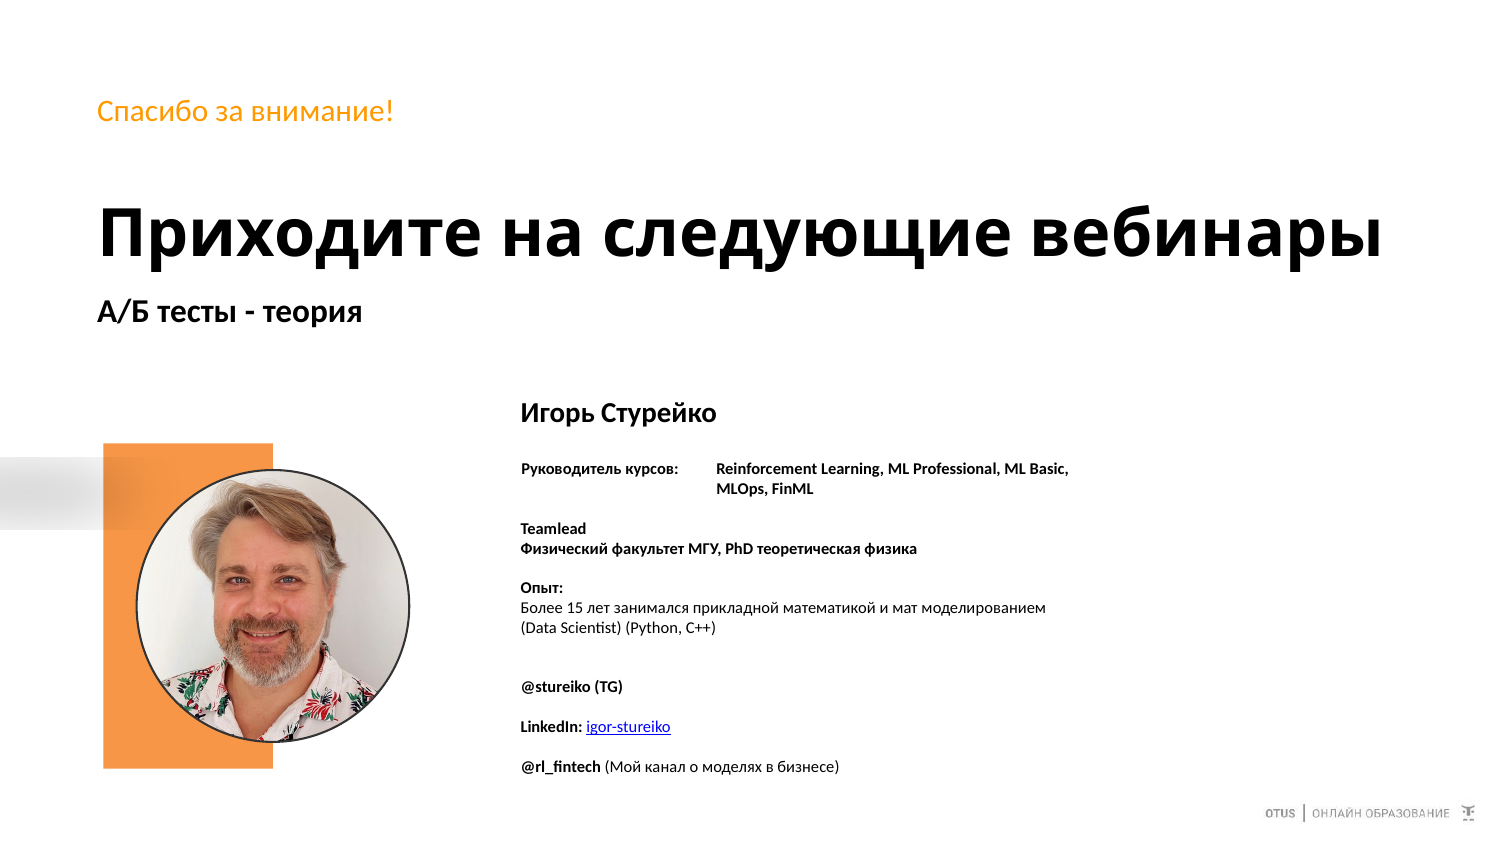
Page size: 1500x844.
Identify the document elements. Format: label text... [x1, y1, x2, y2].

subtitle Спасибо за внимание! [82, 75, 1362, 205]
text_box [103, 528, 273, 769]
picture [1262, 799, 1475, 825]
text_box [103, 443, 273, 468]
text_box Руководитель курсов: Reinforcement Learning, ML Professional, ML Basic, MLOps, FinML Teamlead Физический факультет МГУ, PhD теоретическая физика Опыт: Более 15 лет занимался прикладной математикой и мат моделированием (Data Scientist) (Python, С++) @stureiko (TG) LinkedIn: igor-stureiko @rl_fintech (Мой канал о моделях в бизнесе) [505, 443, 1480, 794]
subtitle Игорь Стурейко [505, 378, 1467, 443]
picture [136, 469, 410, 743]
title Приходите на следующие вебинары А/Б тесты - теория [82, 134, 1480, 359]
